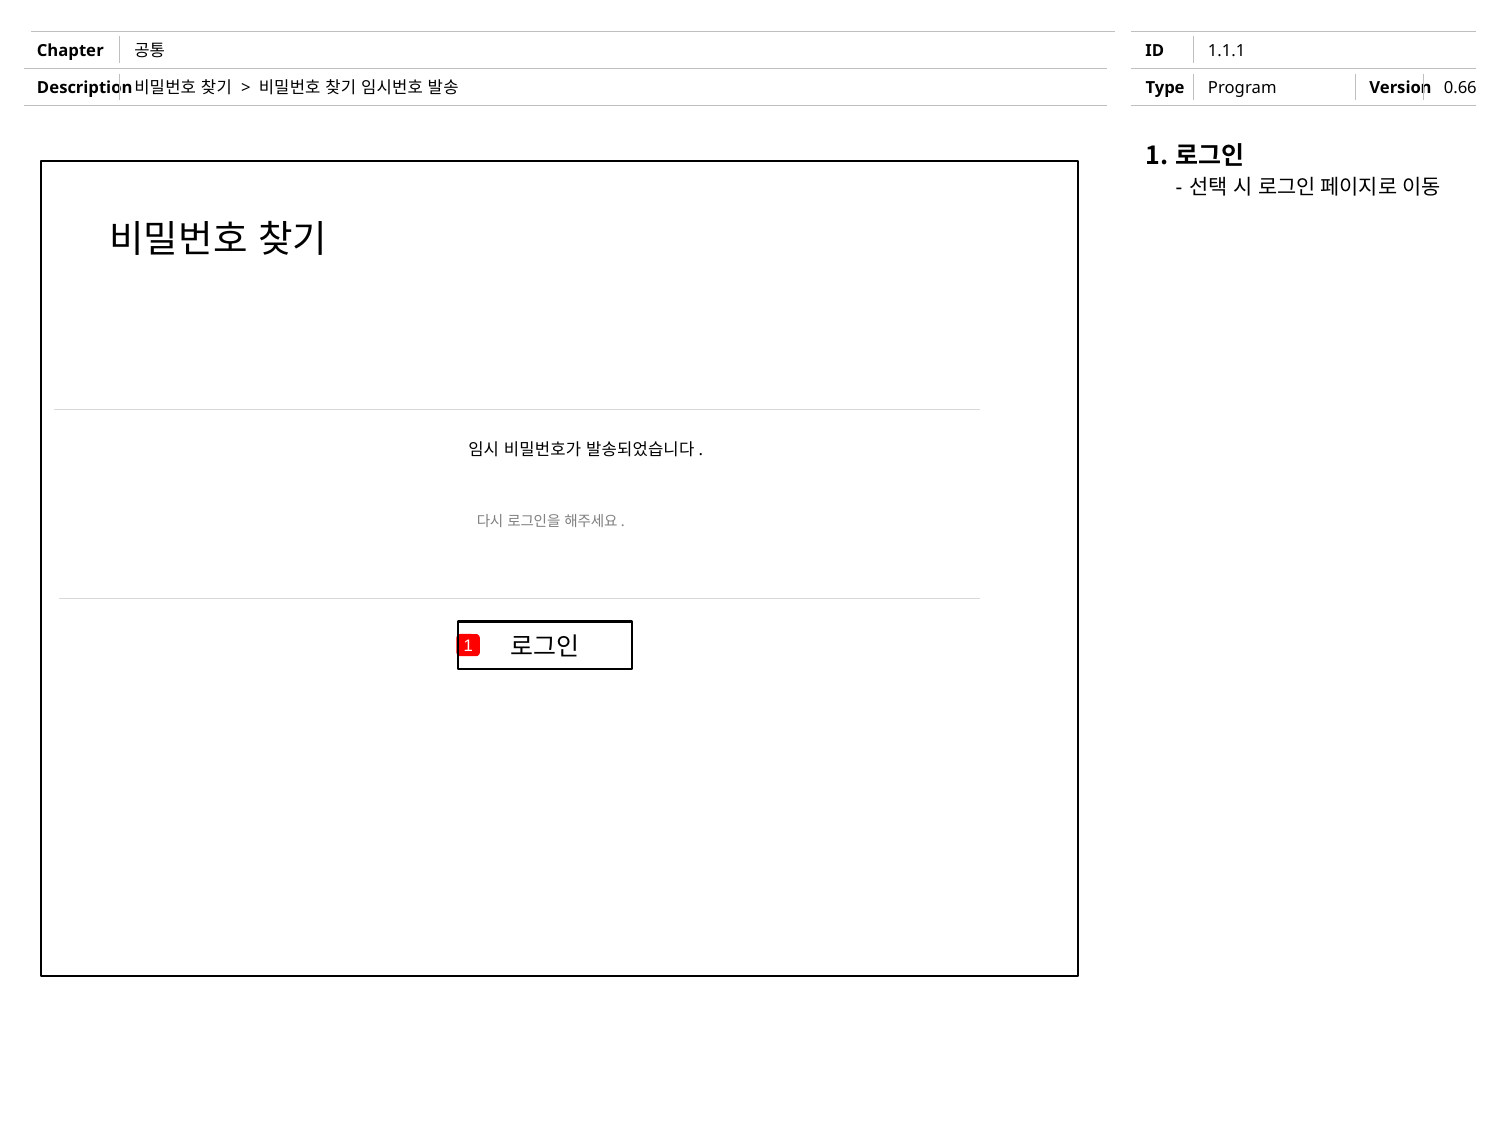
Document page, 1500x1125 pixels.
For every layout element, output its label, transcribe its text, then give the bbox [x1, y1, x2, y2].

list 공통 [119, 31, 943, 68]
list 비밀번호 찾기 > 비밀번호 찾기 임시번호 발송 [119, 69, 943, 105]
text_box 임시 비밀번호가 발송되었습니다. [455, 432, 716, 466]
list 로그인 선택 시 로그인 페이지로 이동 [1130, 132, 1477, 1065]
text_box [39, 159, 1080, 978]
text_box 비밀번호 찾기 [97, 208, 340, 266]
text_box 로그인 [456, 619, 634, 671]
text_box 다시 로그인을 해주세요. [464, 505, 638, 536]
list 1.1.1 [1192, 31, 1471, 68]
list Program [1192, 69, 1356, 105]
